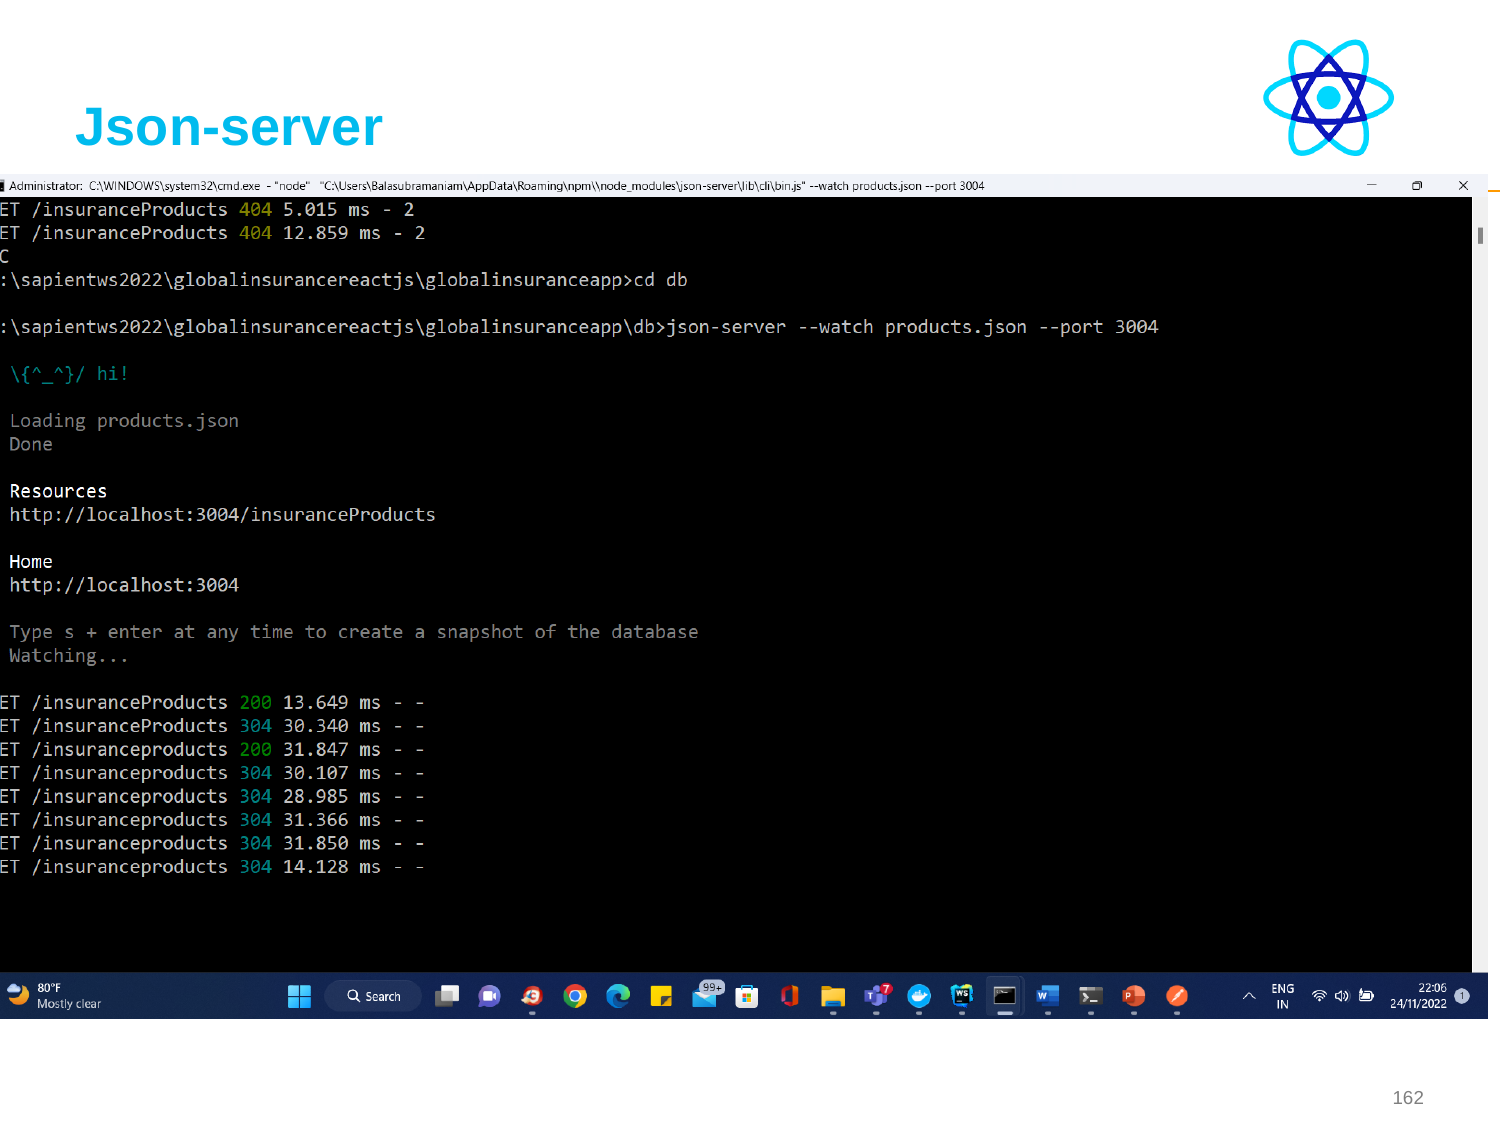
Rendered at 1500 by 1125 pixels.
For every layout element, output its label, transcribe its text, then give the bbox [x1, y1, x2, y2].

title Json-server [75, 27, 1422, 157]
picture [0, 174, 1488, 1019]
